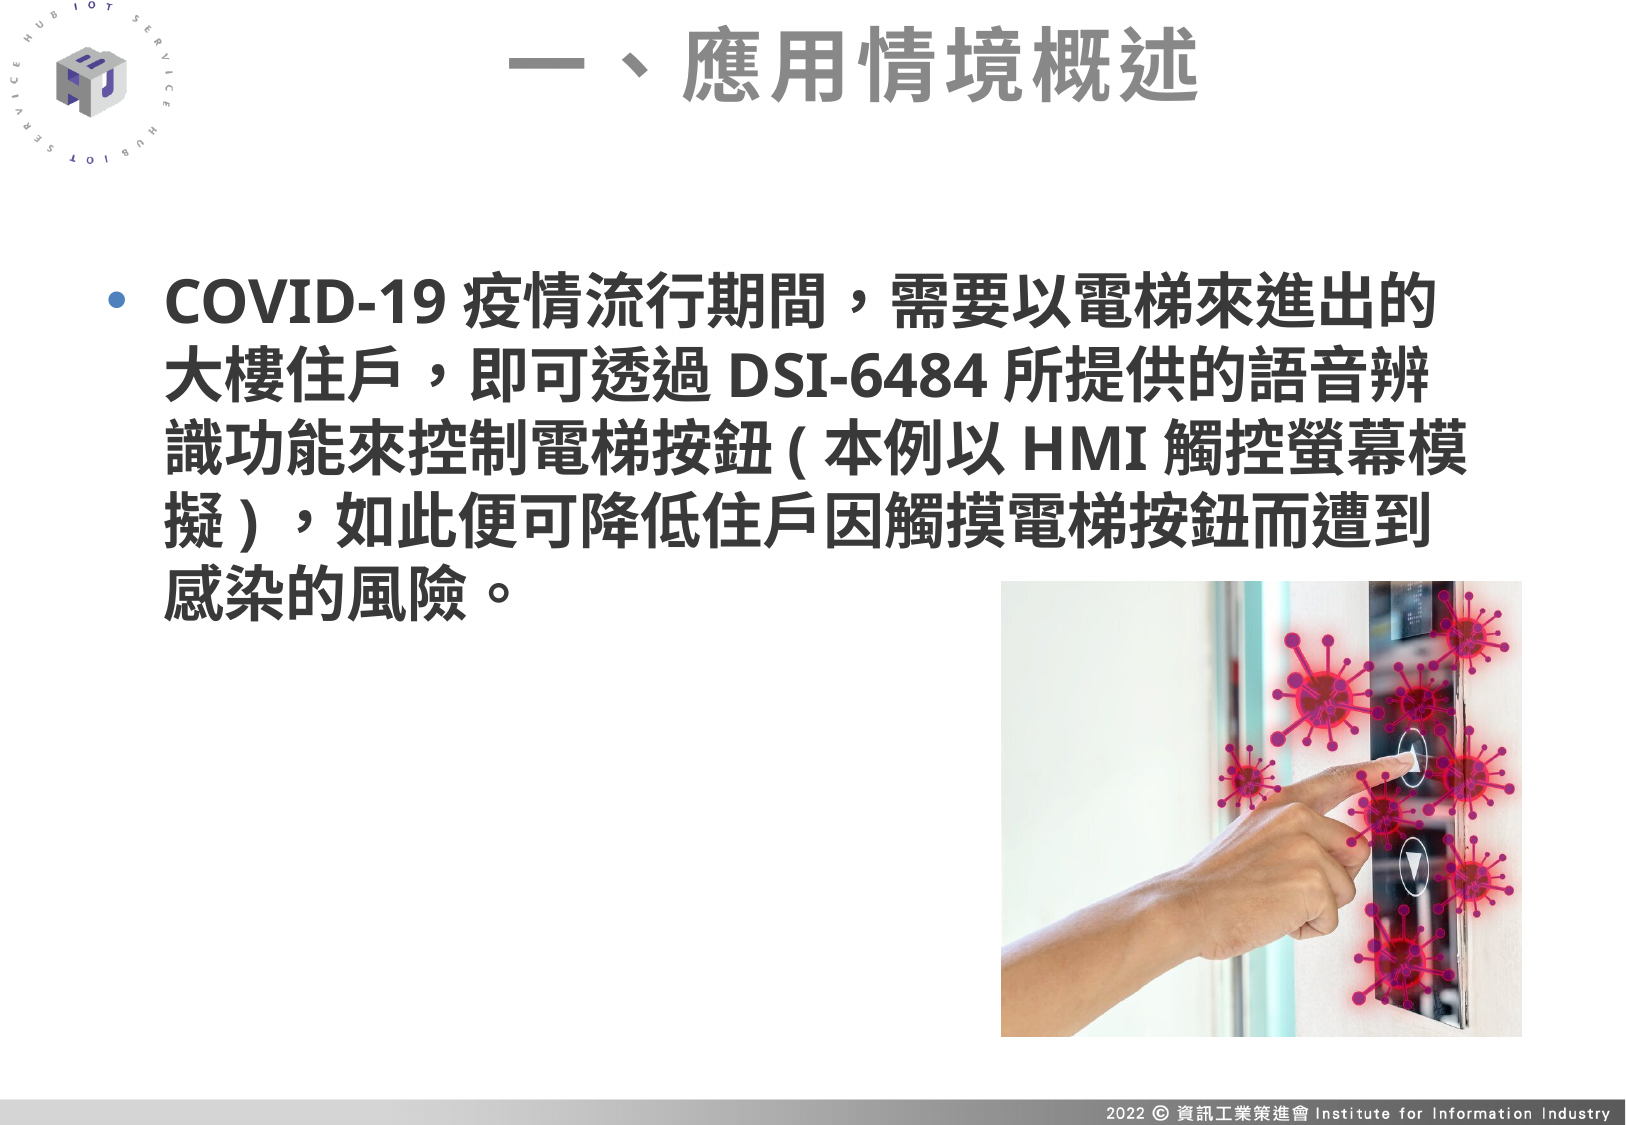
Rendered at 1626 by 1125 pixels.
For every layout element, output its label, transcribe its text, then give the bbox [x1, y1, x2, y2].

picture [0, 0, 1626, 1125]
title 一、應用情境概述 [186, 0, 1522, 126]
list COVID-19疫情流行期間，需要以電梯來進出的大樓住戶，即可透過DSI-6484所提供的語音辨識功能來控制電梯按鈕(本例以HMI觸控螢幕模擬)，如此便可降低住戶因觸摸電梯按鈕而遭到感染的風險。 [91, 255, 1498, 669]
